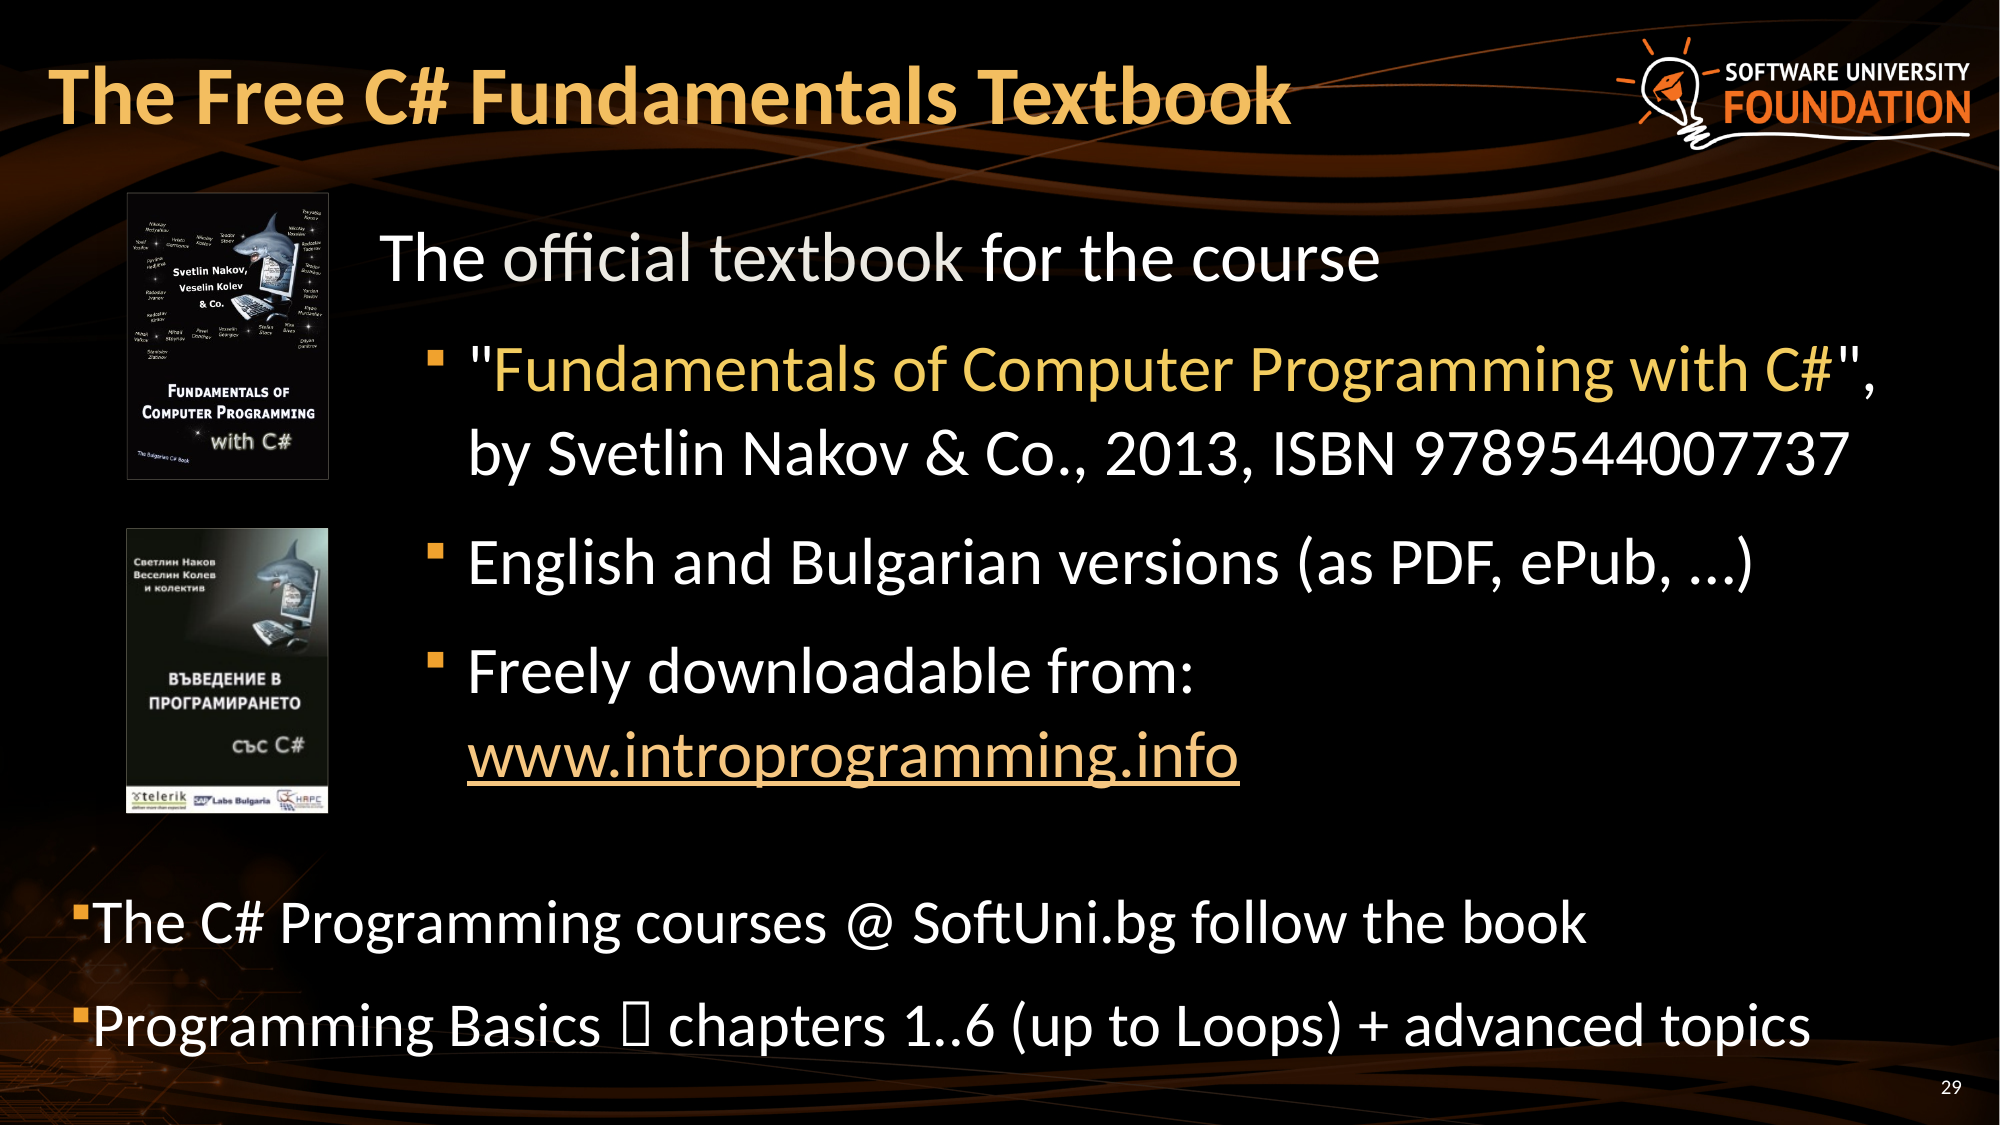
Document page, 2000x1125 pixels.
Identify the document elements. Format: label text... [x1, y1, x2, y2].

text_box The C# Programming courses @ SoftUni.bg follow the book Programming Basics  chapters 1..6 (up to Loops) + advanced topics [54, 869, 1945, 1072]
list The official textbook for the course "Fundamentals of Computer Programming with C#", by Svetlin Nakov & Co., 2013, ISBN 9789544007737 English and Bulgarian versions (as PDF, ePub, …) Freely downloadable from: www.introprogramming.info [362, 200, 1921, 811]
title The Free C# Fundamentals Textbook [30, 6, 1602, 189]
picture [0, 0, 2000, 1125]
slide_number 29 [1897, 1070, 1968, 1103]
